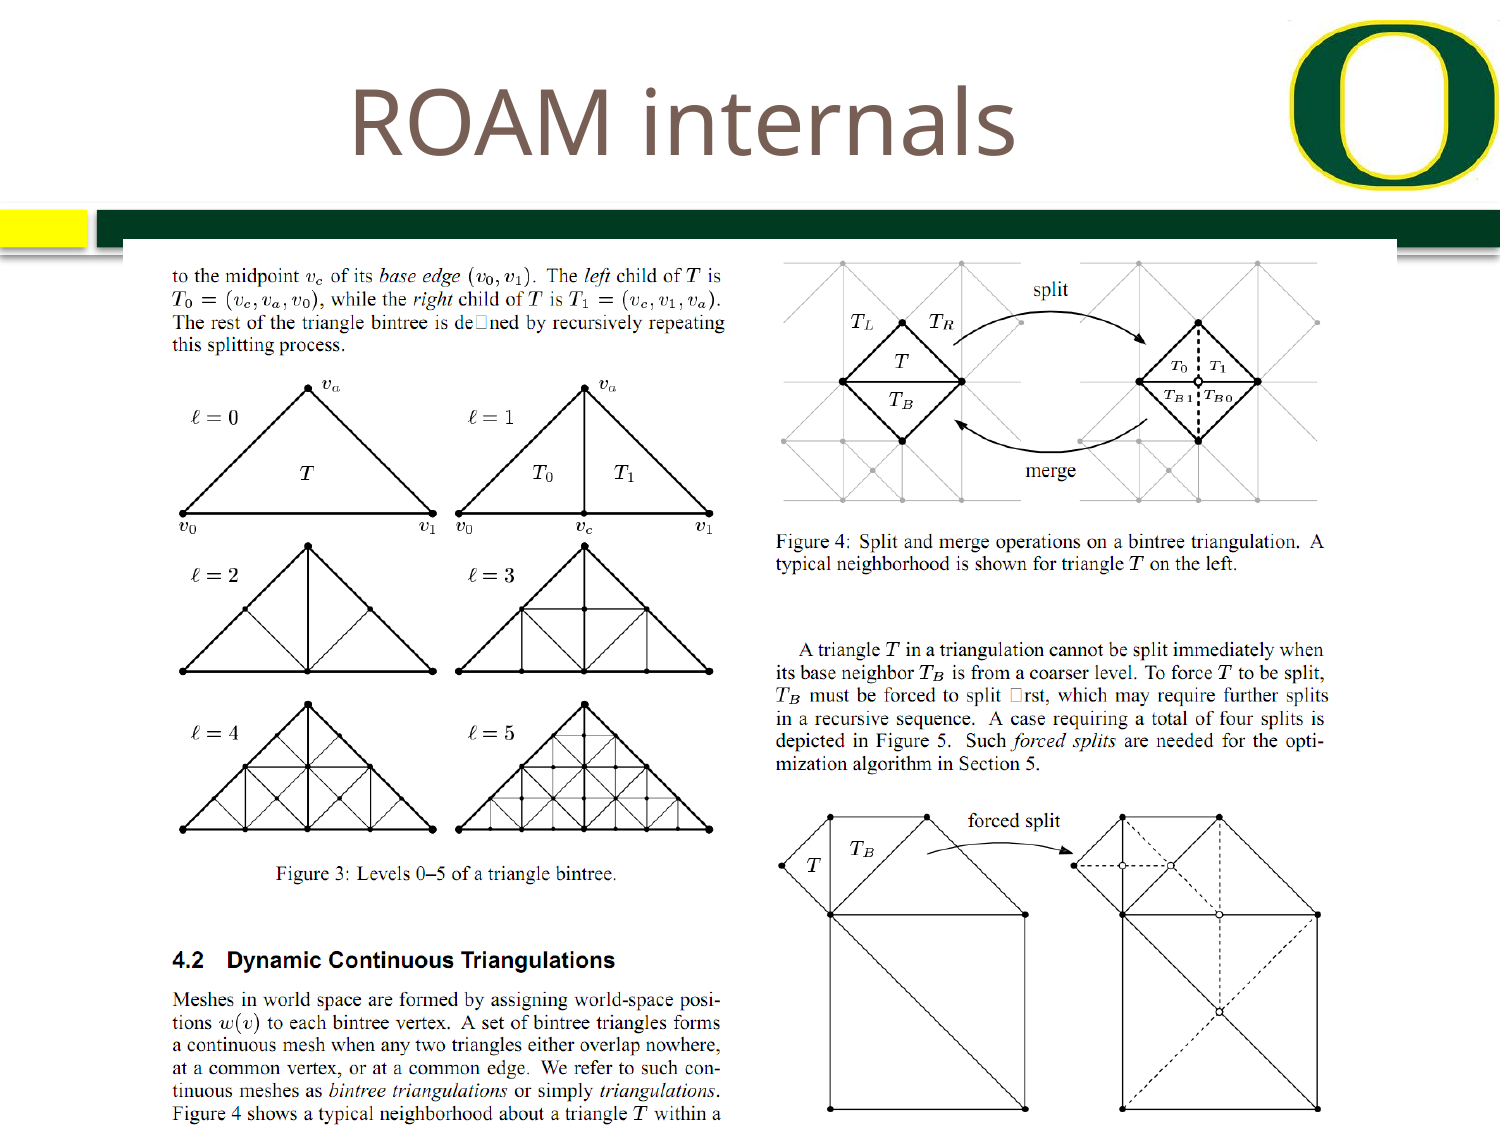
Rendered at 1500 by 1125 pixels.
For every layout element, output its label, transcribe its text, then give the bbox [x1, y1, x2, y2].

picture [122, 238, 1398, 1125]
title ROAM internals [100, 37, 1267, 200]
picture [1287, 20, 1500, 191]
